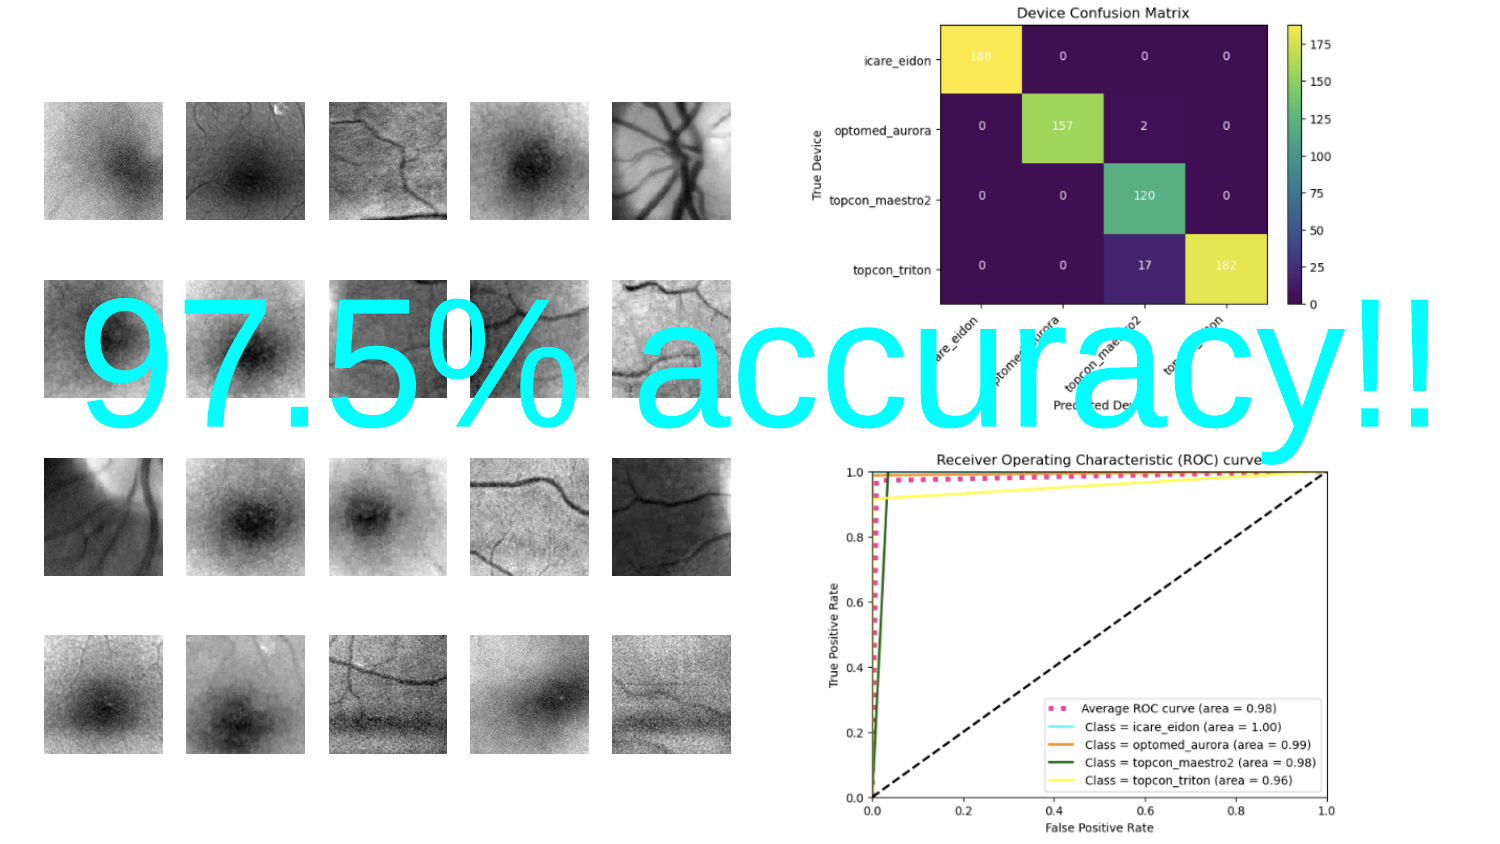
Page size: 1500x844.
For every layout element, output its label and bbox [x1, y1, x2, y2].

picture [33, 92, 743, 766]
picture [805, 0, 1368, 422]
picture [822, 443, 1350, 839]
